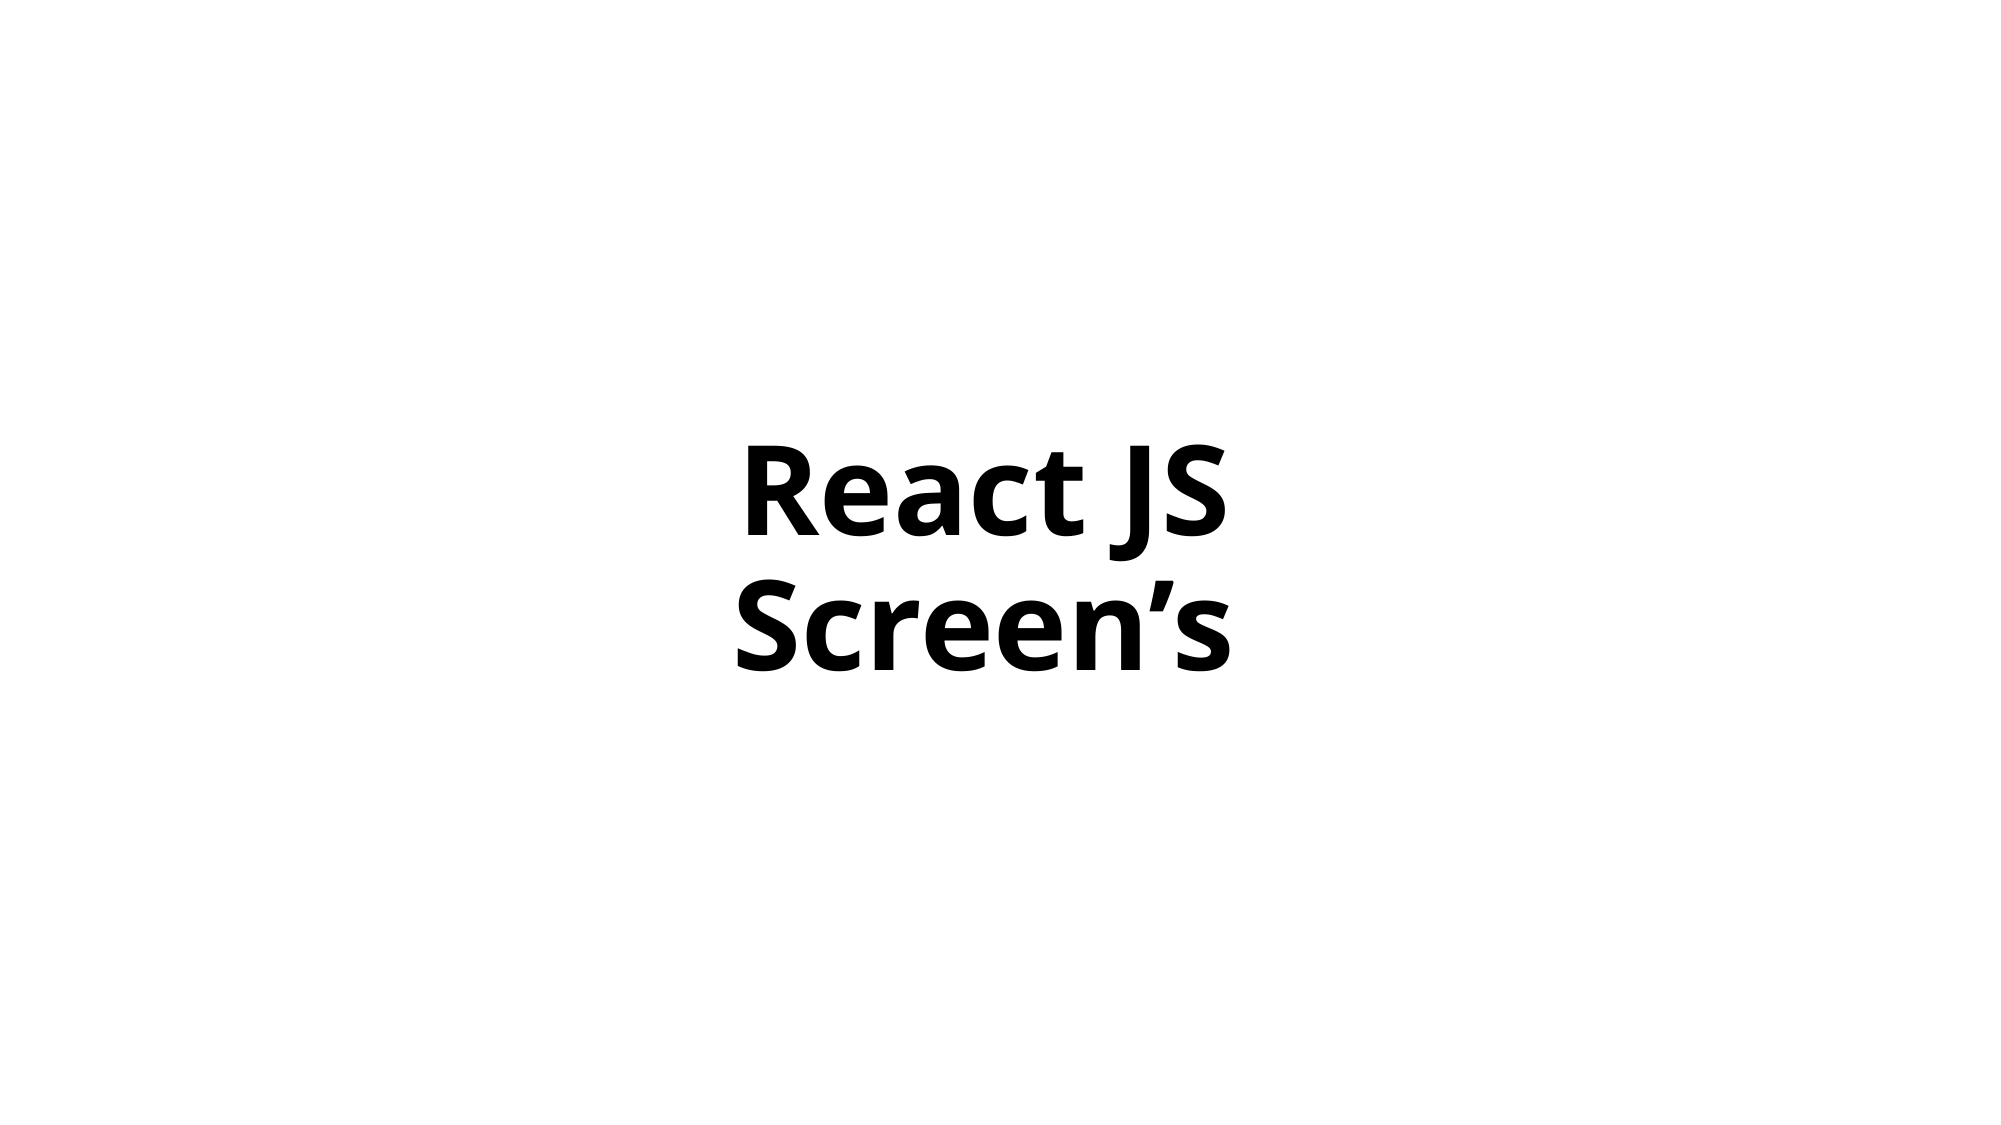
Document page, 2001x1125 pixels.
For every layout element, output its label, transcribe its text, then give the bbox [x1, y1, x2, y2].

title React JS Screen’s [0, 0, 2000, 1125]
